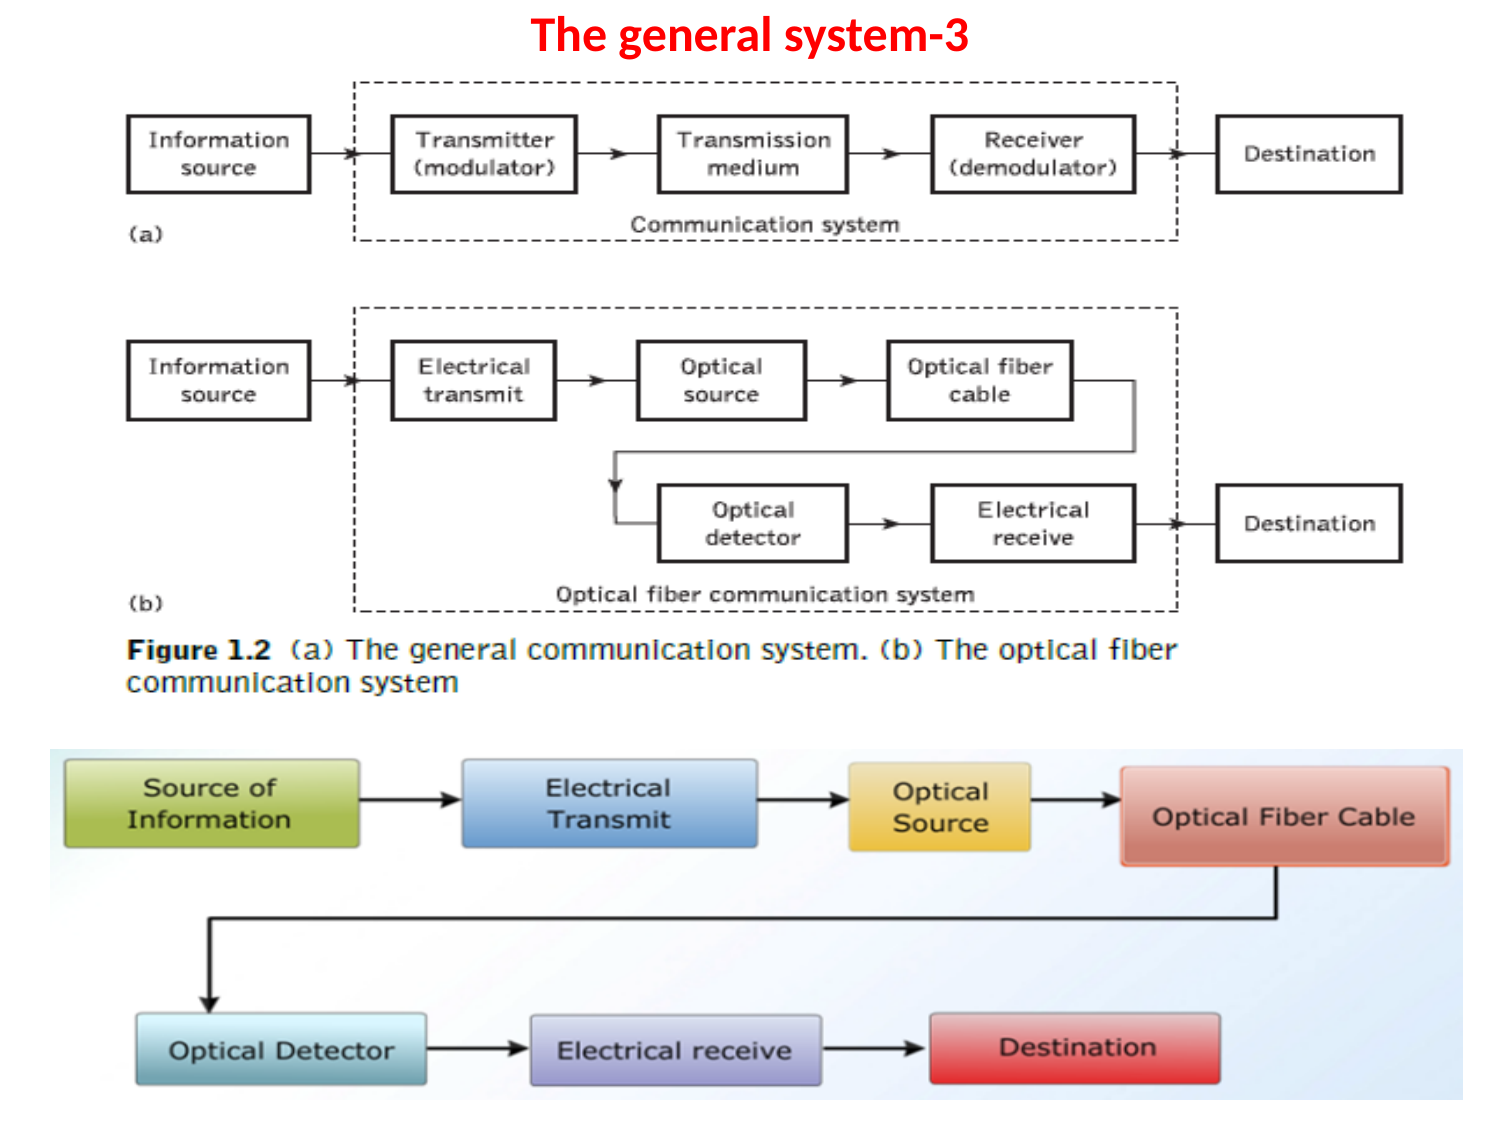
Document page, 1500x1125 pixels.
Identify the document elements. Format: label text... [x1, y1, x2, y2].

picture [49, 749, 1463, 1101]
title The general system-3 [75, 0, 1425, 63]
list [99, 62, 1413, 701]
